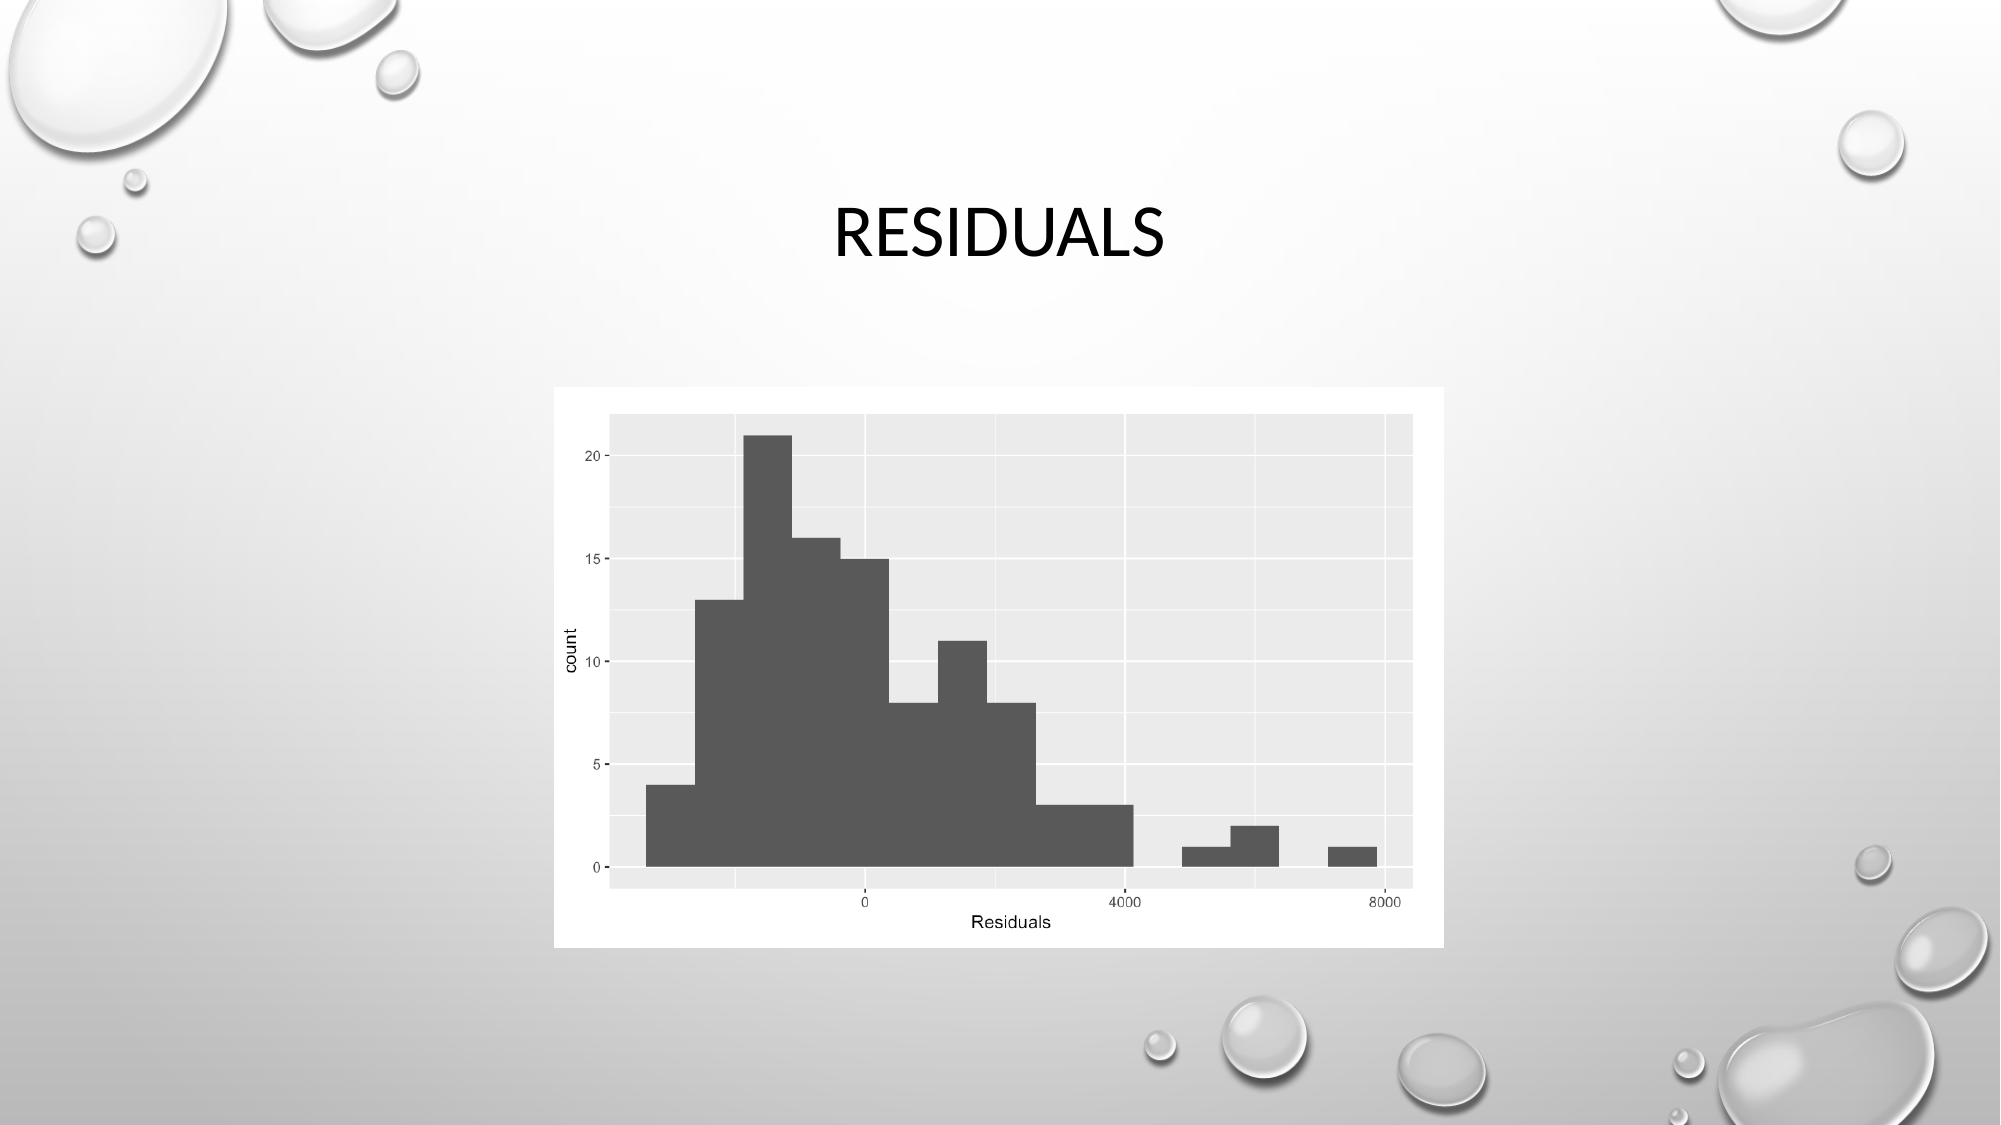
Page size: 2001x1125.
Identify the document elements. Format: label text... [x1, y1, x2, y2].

title Residuals [149, 101, 1851, 364]
picture [0, 0, 2000, 1125]
